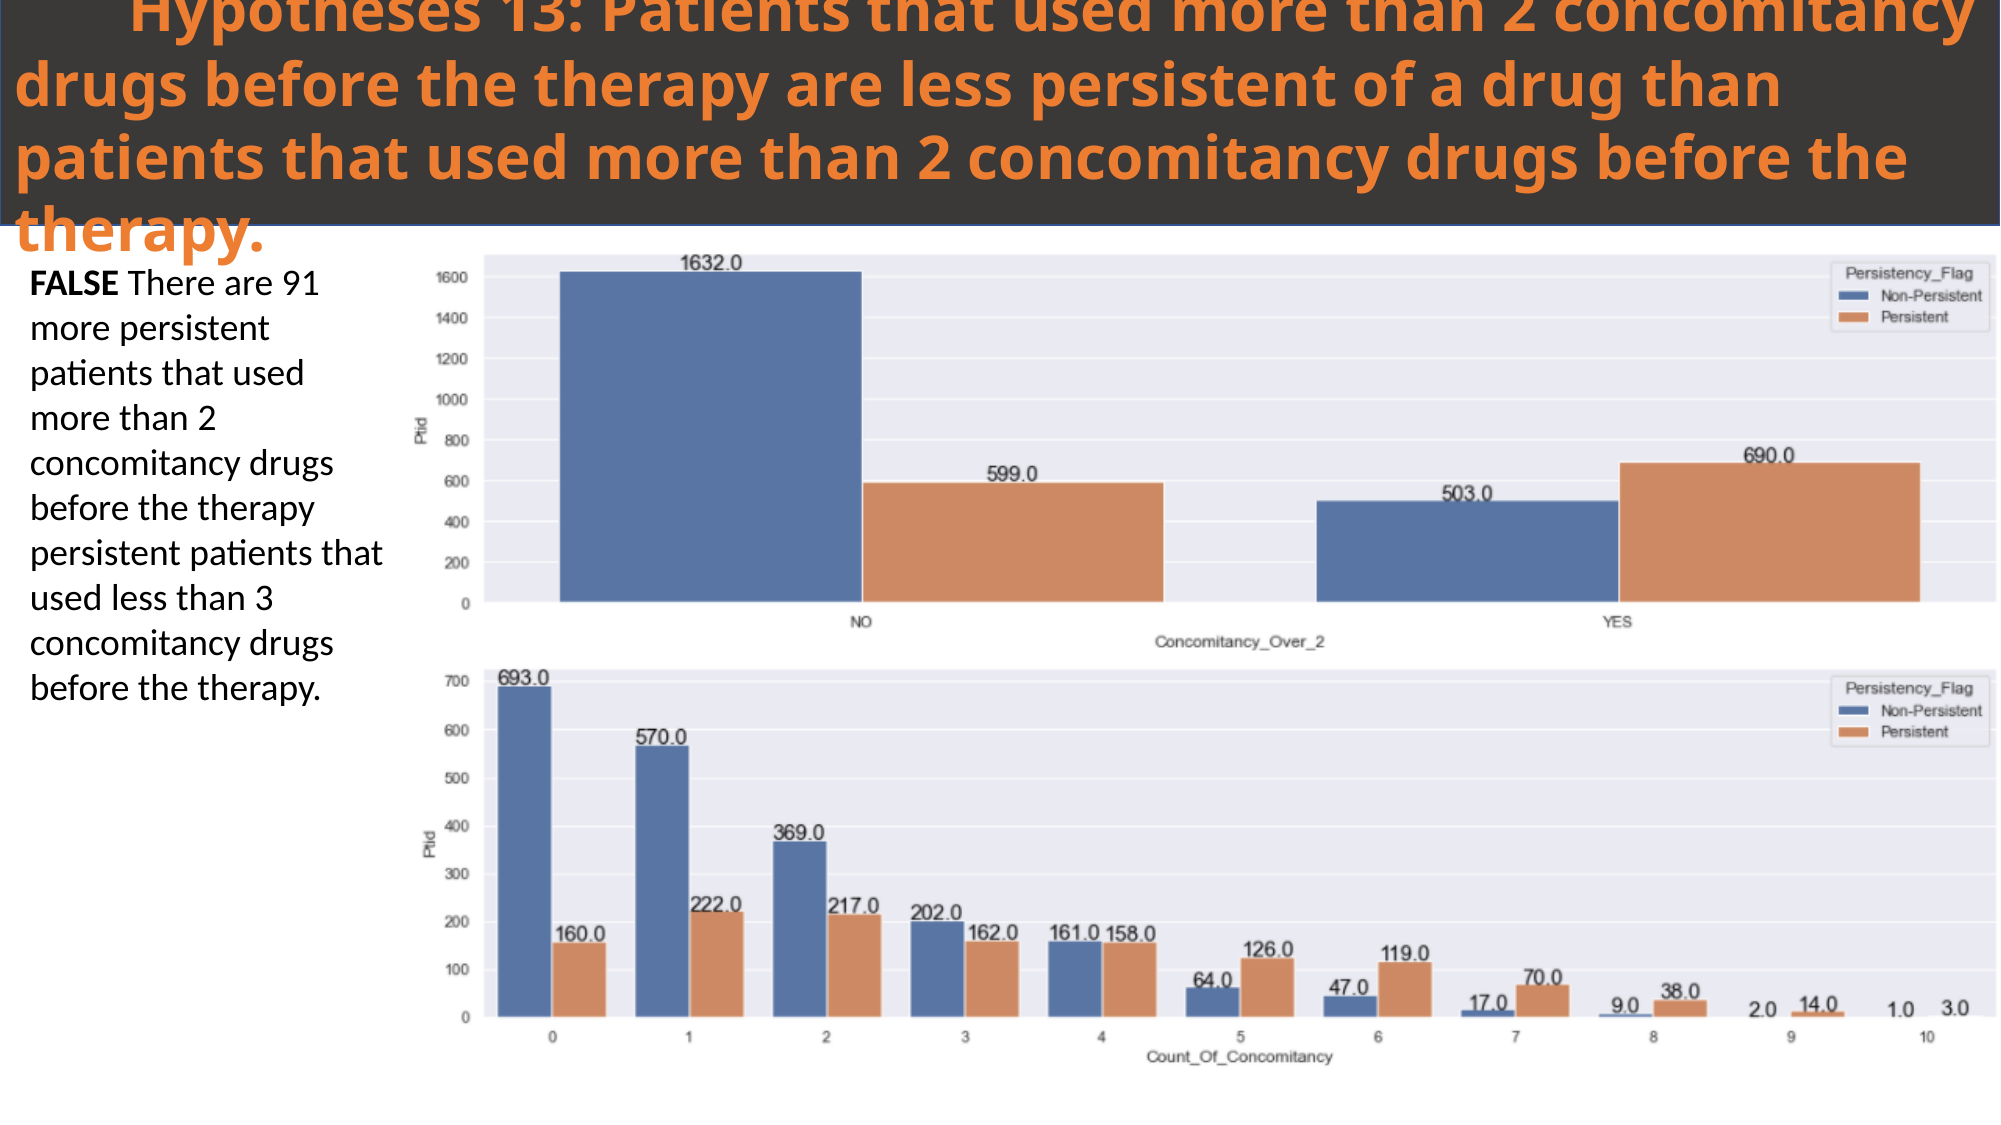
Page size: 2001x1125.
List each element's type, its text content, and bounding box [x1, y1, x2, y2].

text_box FALSE There are 91 more persistent patients that used more than 2 concomitancy drugs before the therapy persistent patients that used less than 3 concomitancy drugs before the therapy. [15, 250, 404, 716]
text_box Hypotheses 13: Patients that used more than 2 concomitancy drugs before the therapy are less persistent of a drug than patients that used more than 2 concomitancy drugs before the therapy. [0, 0, 2000, 226]
picture [404, 250, 2000, 1075]
